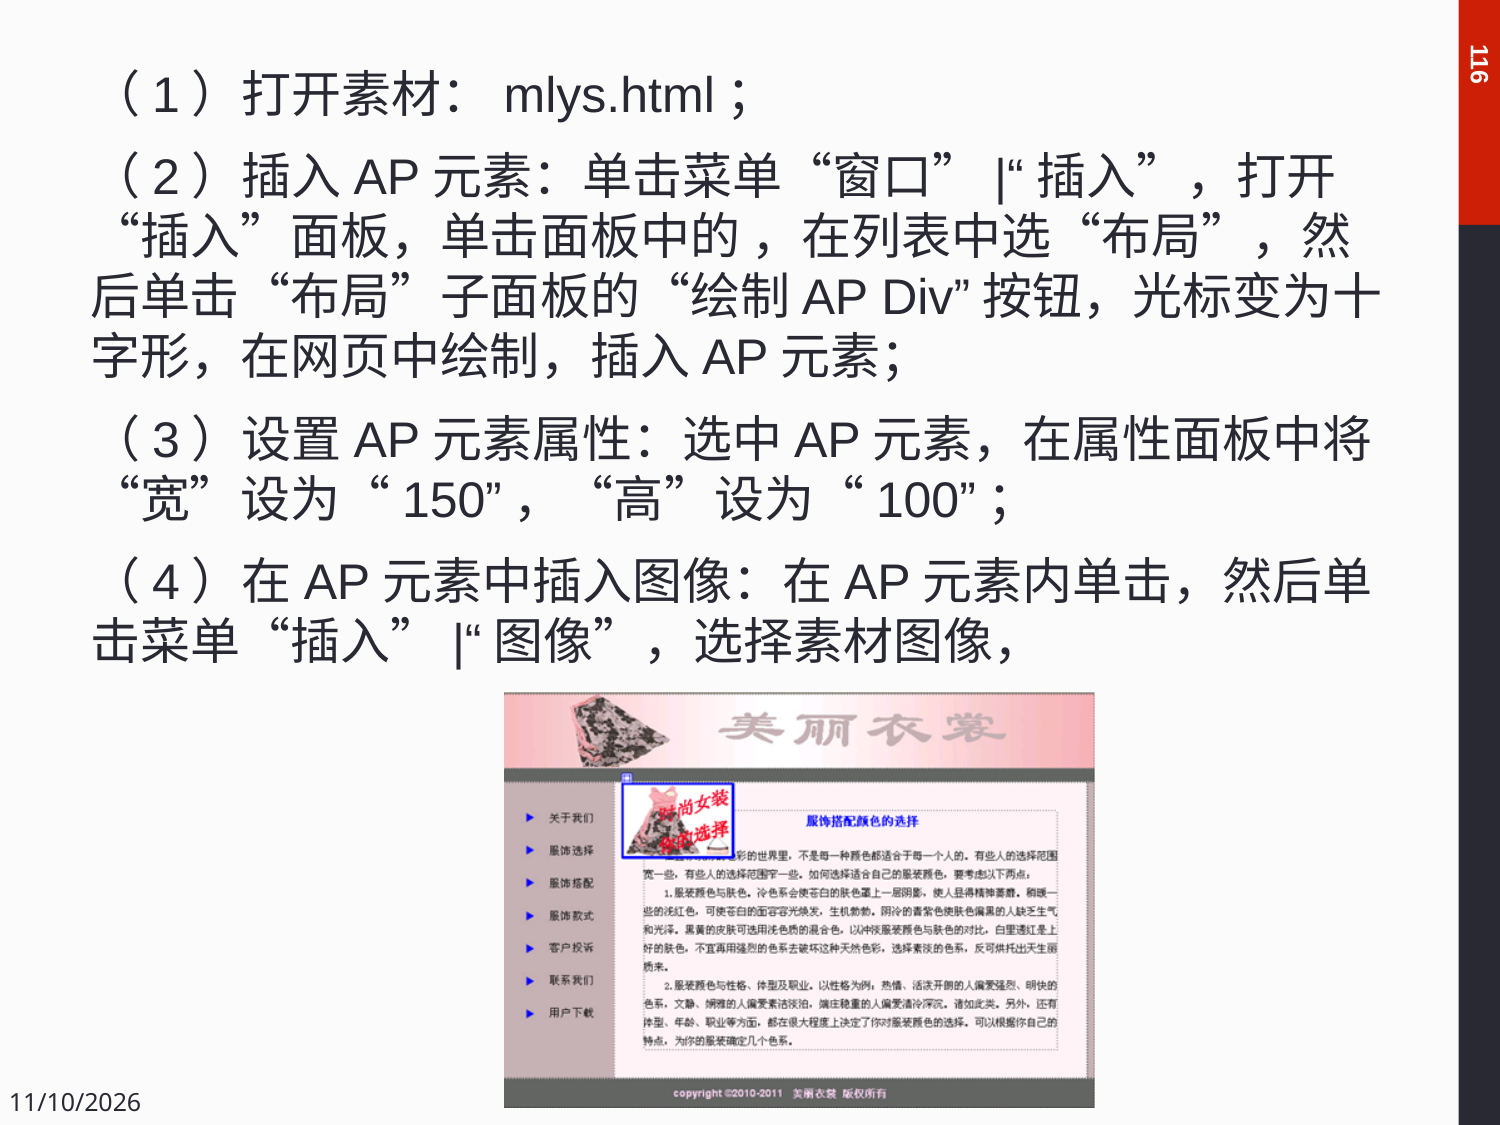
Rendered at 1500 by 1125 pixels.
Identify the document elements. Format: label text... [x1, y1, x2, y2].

slide_number 116 [1450, 15, 1500, 114]
picture [503, 691, 1097, 1108]
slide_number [0, 1070, 183, 1121]
list （1）打开素材：mlys.html； （2）插入AP元素：单击菜单“窗口”|“插入”，打开“插入”面板，单击面板中的 ，在列表中选“布局”，然后单击“布局”子面板的“绘制AP Div”按钮，光标变为十字形，在网页中绘制，插入AP元素； （3）设置AP元素属性：选中AP元素，在属性面板中将“宽”设为“150”，“高”设为“100”； （4）在AP元素中插入图像：在AP元素内单击，然后单击菜单“插入”|“图像”，选择素材图像， [75, 54, 1412, 1024]
